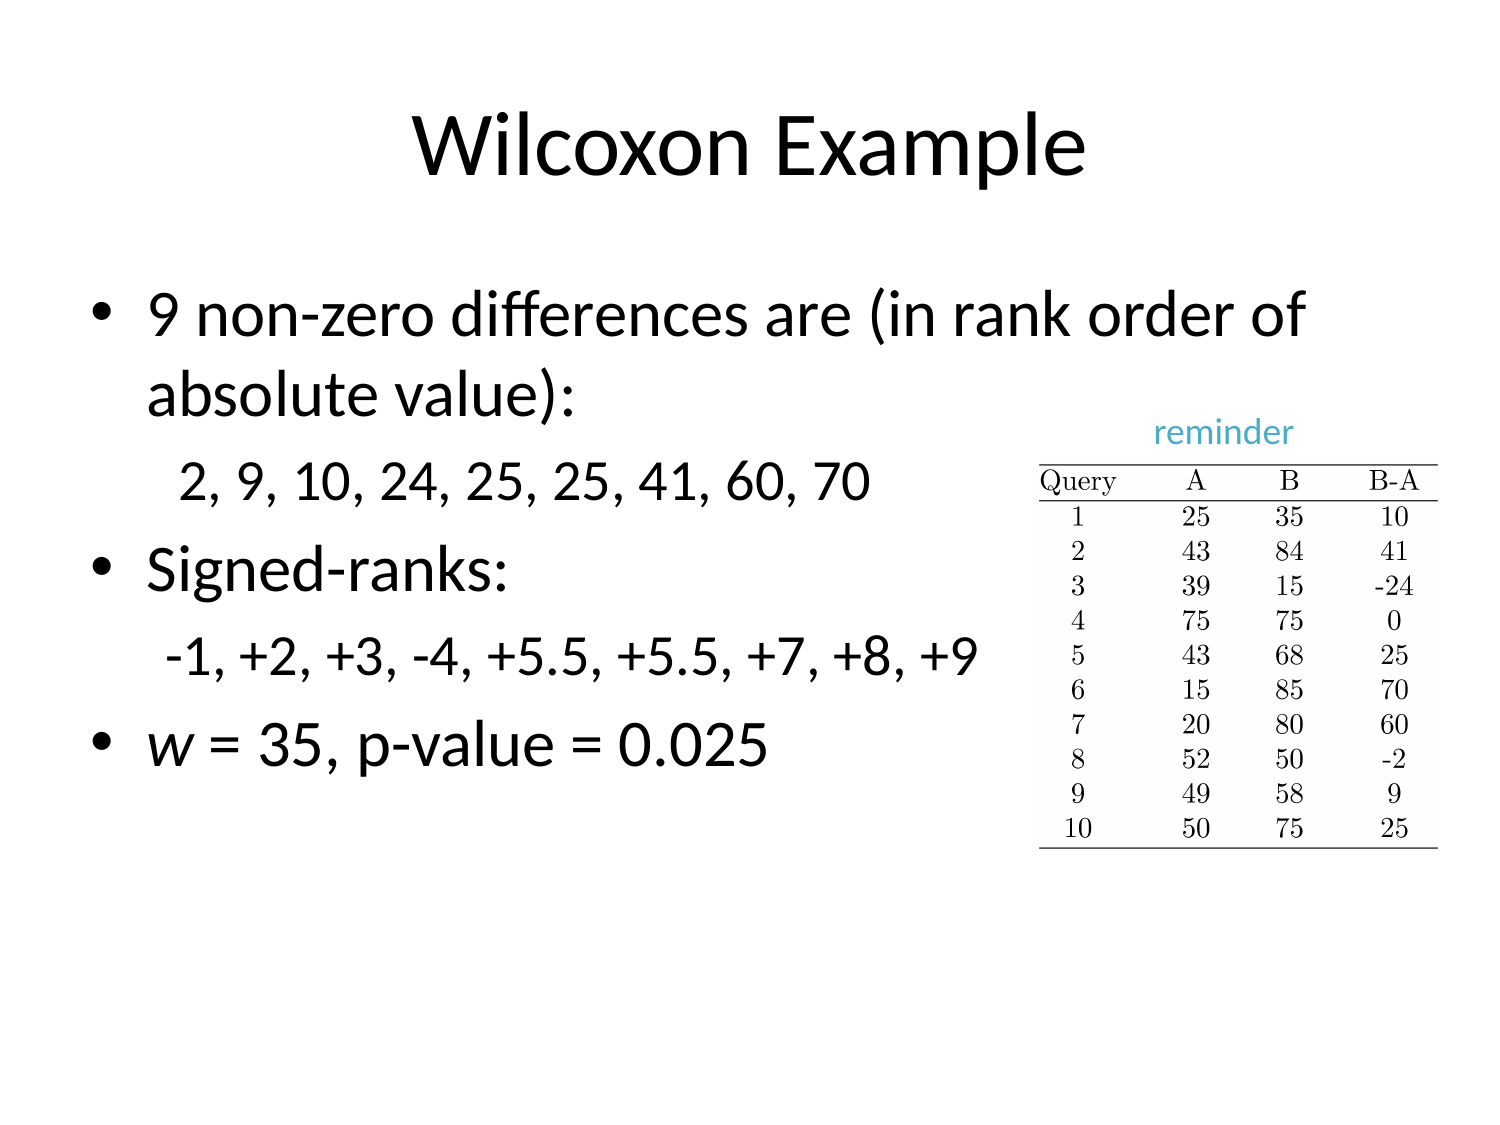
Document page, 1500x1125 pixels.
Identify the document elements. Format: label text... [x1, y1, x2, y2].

title Wilcoxon Example [75, 45, 1425, 233]
text_box reminder [1138, 399, 1310, 460]
picture [1037, 462, 1440, 851]
list 9 non-zero differences are (in rank order of absolute value): 2, 9, 10, 24, 25, 25, 41, 60, 70 Signed-ranks: -1, +2, +3, -4, +5.5, +5.5, +7, +8, +9 w = 35, p-value = 0.025 [75, 262, 1425, 1005]
